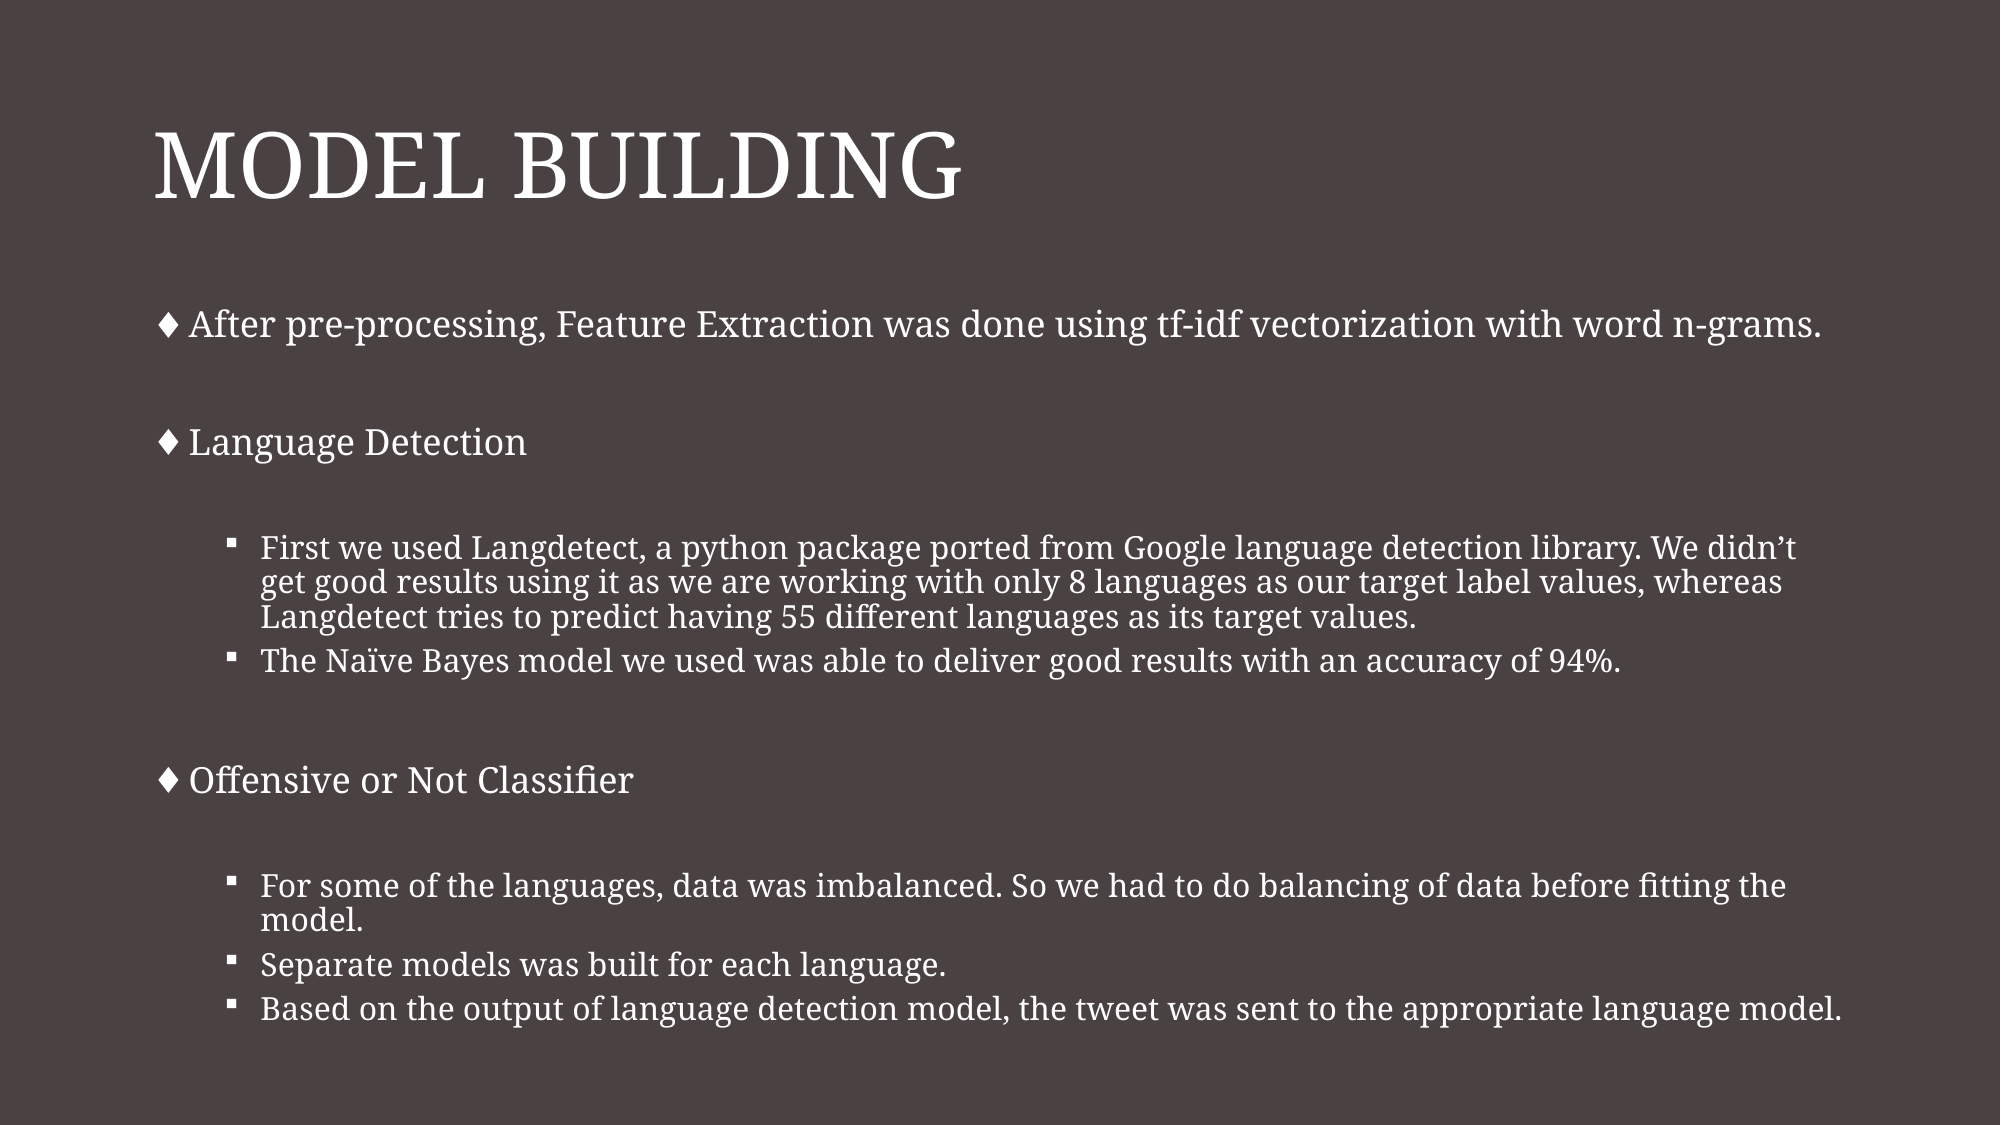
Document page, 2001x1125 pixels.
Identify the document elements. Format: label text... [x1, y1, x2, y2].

title Model building [137, 59, 1863, 278]
list After pre-processing, Feature Extraction was done using tf-idf vectorization with word n-grams. Language Detection First we used Langdetect, a python package ported from Google language detection library. We didn’t get good results using it as we are working with only 8 languages as our target label values, whereas Langdetect tries to predict having 55 different languages as its target values. The Naïve Bayes model we used was able to deliver good results with an accuracy of 94%. Offensive or Not Classifier For some of the languages, data was imbalanced. So we had to do balancing of data before fitting the model. Separate models was built for each language. Based on the output of language detection model, the tweet was sent to the appropriate language model. [137, 299, 1863, 1053]
